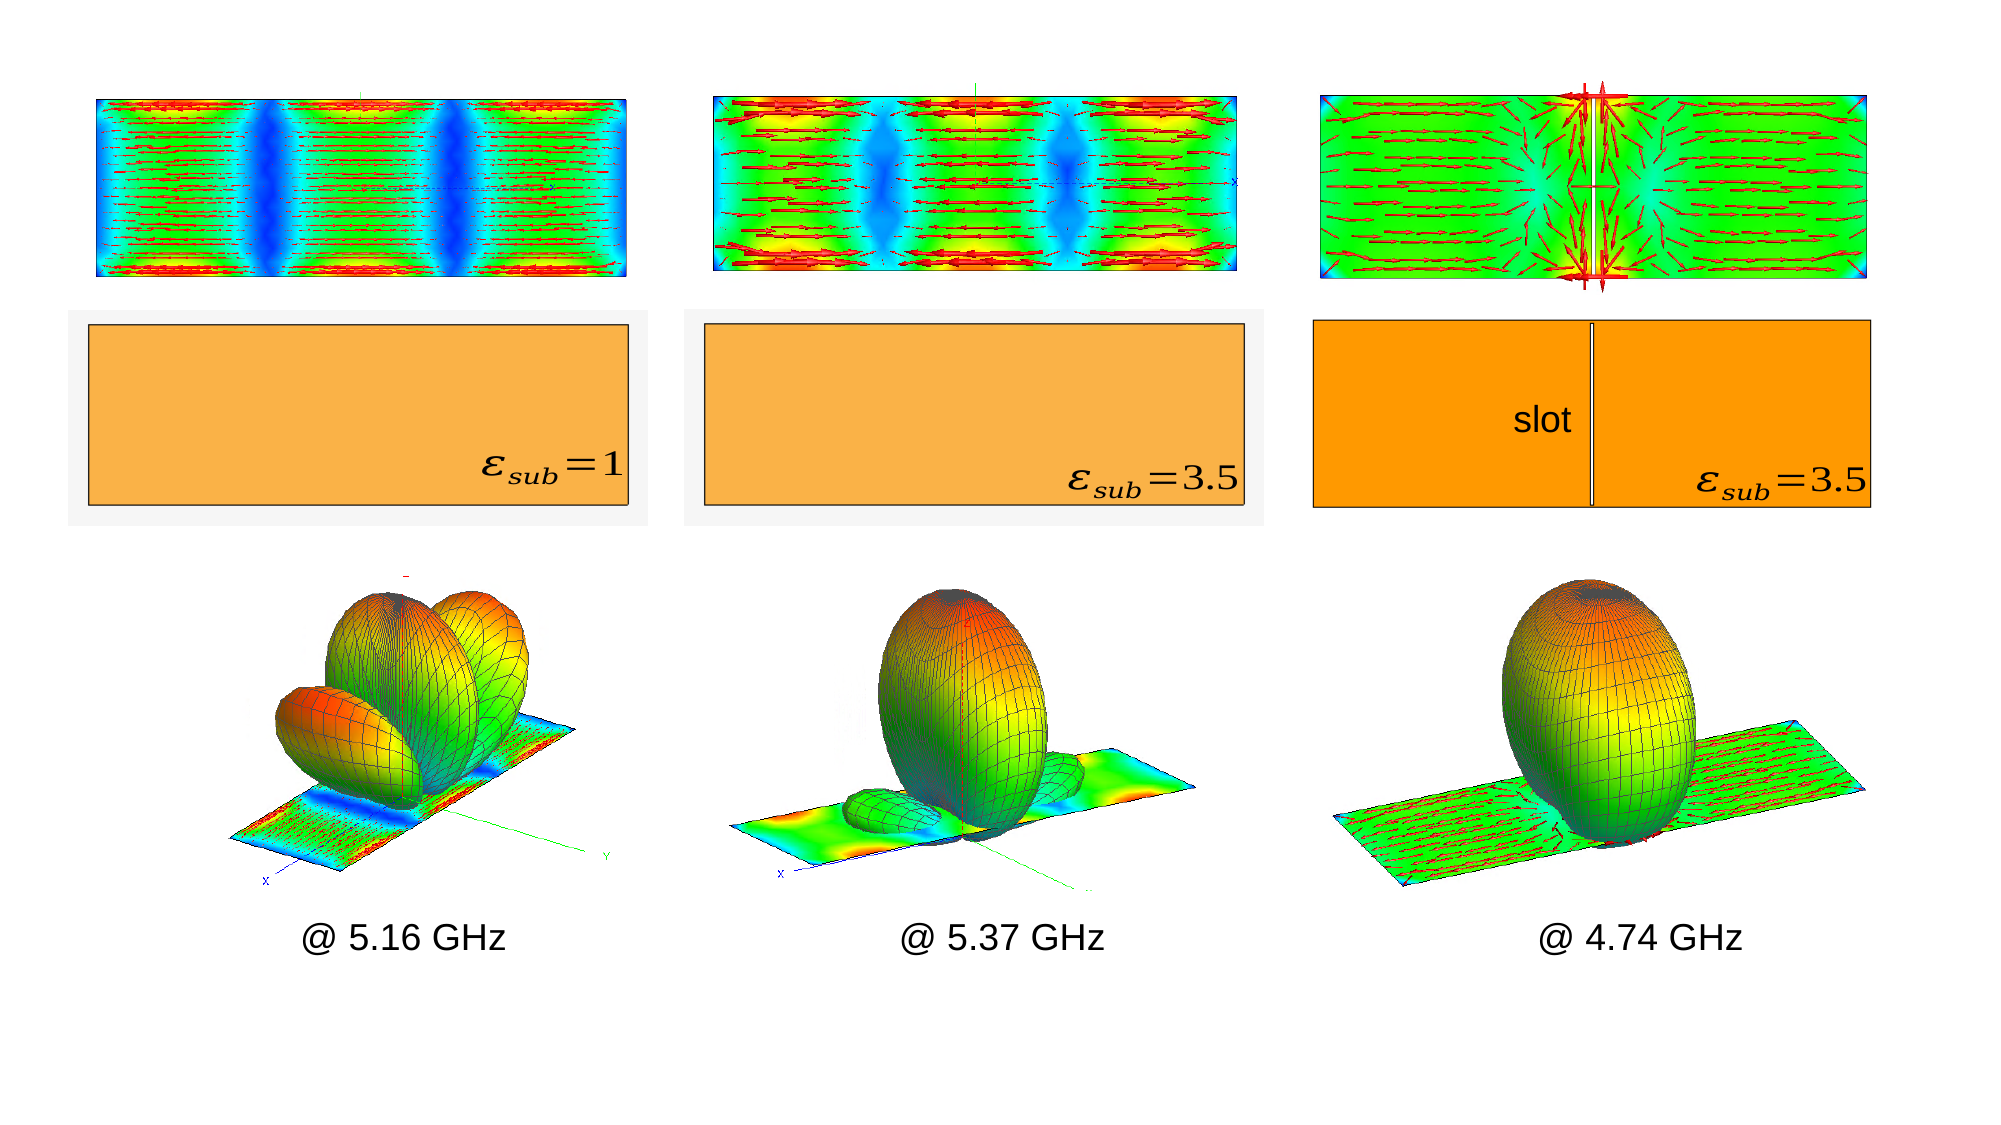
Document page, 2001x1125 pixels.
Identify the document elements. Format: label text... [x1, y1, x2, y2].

text_box @ 5.37 GHz [875, 905, 1130, 966]
picture [68, 310, 648, 526]
picture [1310, 576, 1884, 891]
picture [88, 92, 637, 285]
picture [198, 576, 612, 891]
picture [684, 309, 1264, 526]
picture [1310, 77, 1879, 295]
picture [710, 576, 1212, 891]
text_box @ 4.74 GHz [1513, 905, 1768, 966]
text_box @ 5.16 GHz [276, 905, 531, 966]
picture [696, 83, 1264, 285]
picture [1299, 309, 1884, 526]
